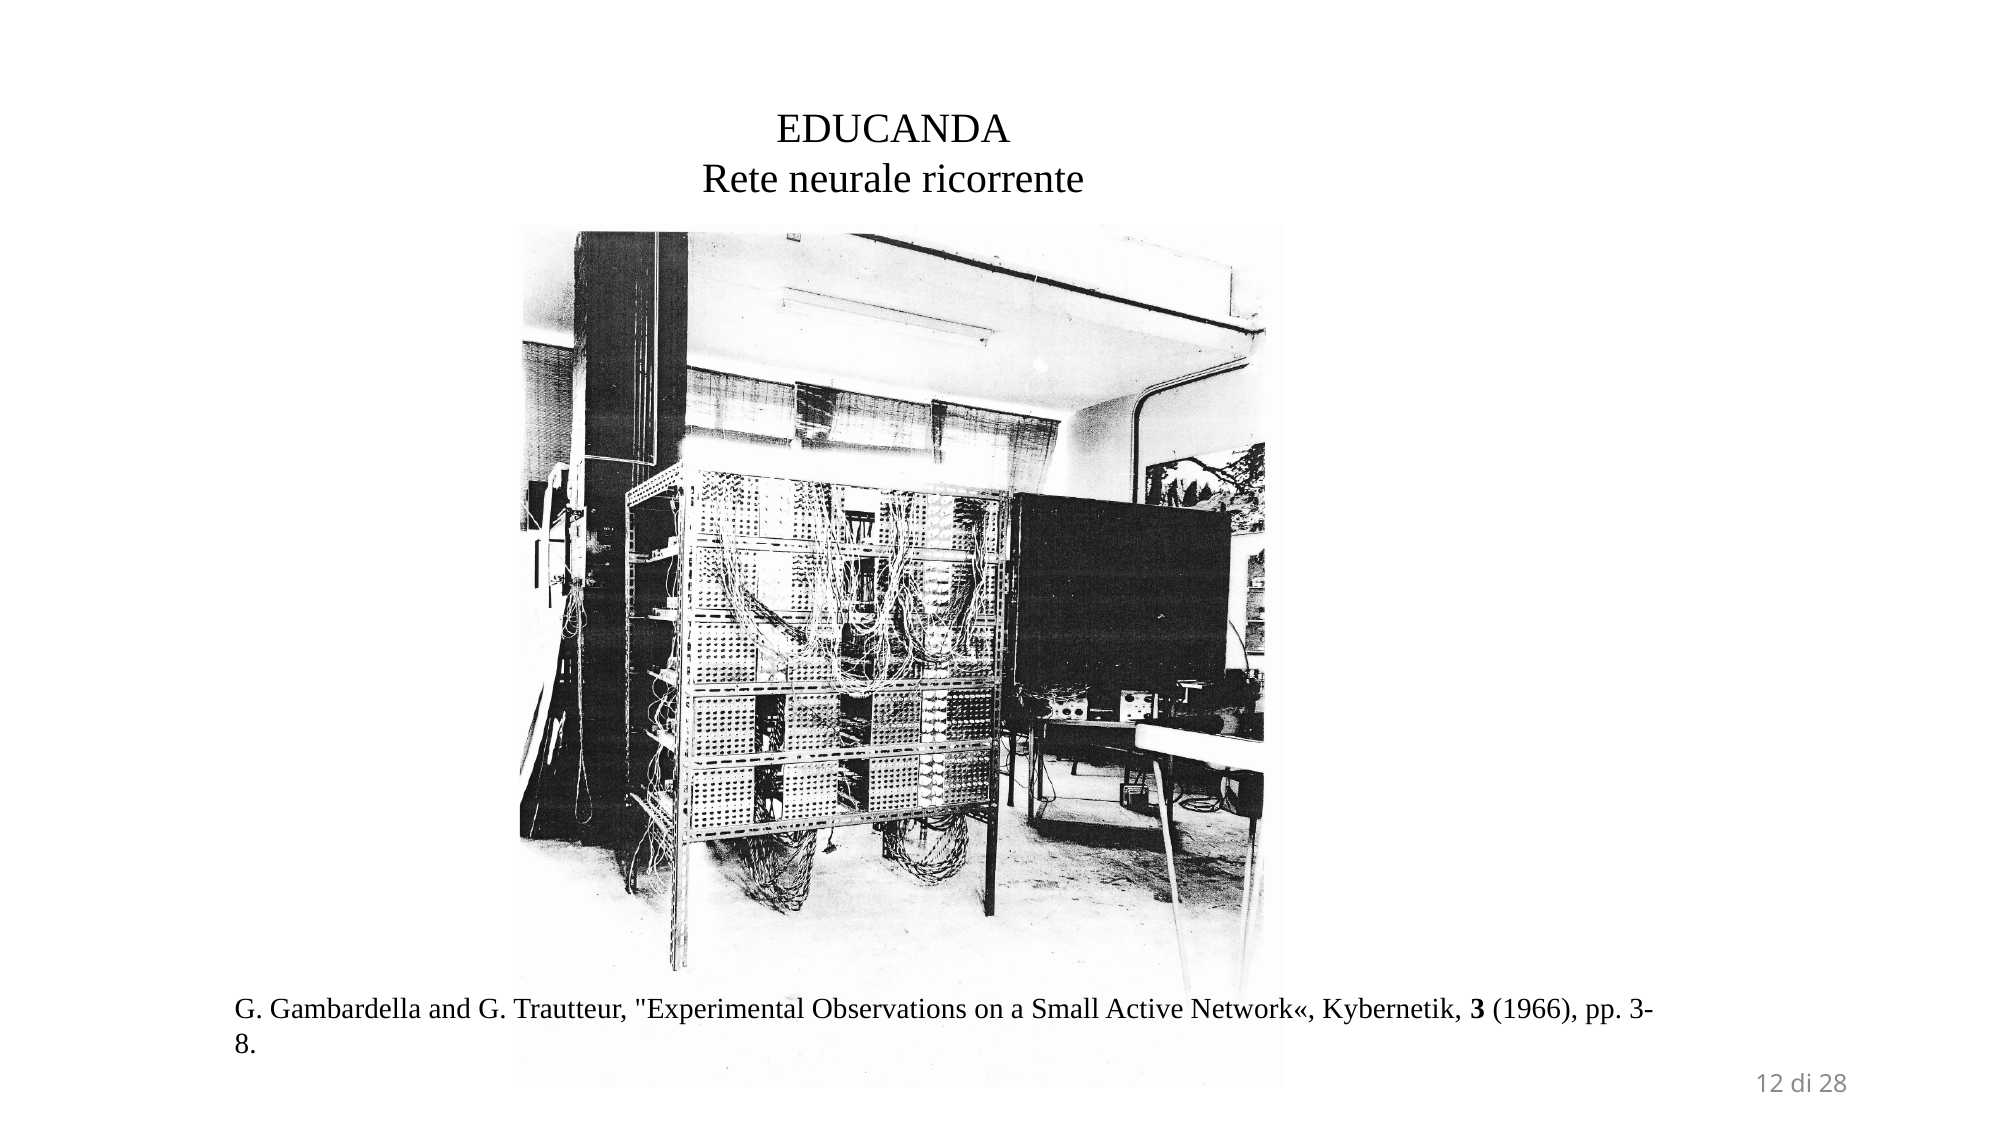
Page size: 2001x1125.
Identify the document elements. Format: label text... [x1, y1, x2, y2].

text_box EDUCANDA Rete neurale ricorrente [687, 93, 1100, 208]
text_box G. Gambardella and G. Trautteur, "Experimental Observations on a Small Active Network«, Kybernetik, 3 (1966), pp. 3-8. [1283, 982, 1690, 1068]
text_box G. Gambardella and G. Trautteur, "Experimental Observations on a Small Active Network«, Kybernetik, 3 (1966), pp. 3-8. [219, 982, 519, 1068]
slide_number 12 di 28 [1412, 1055, 1863, 1115]
picture [519, 224, 1283, 1088]
